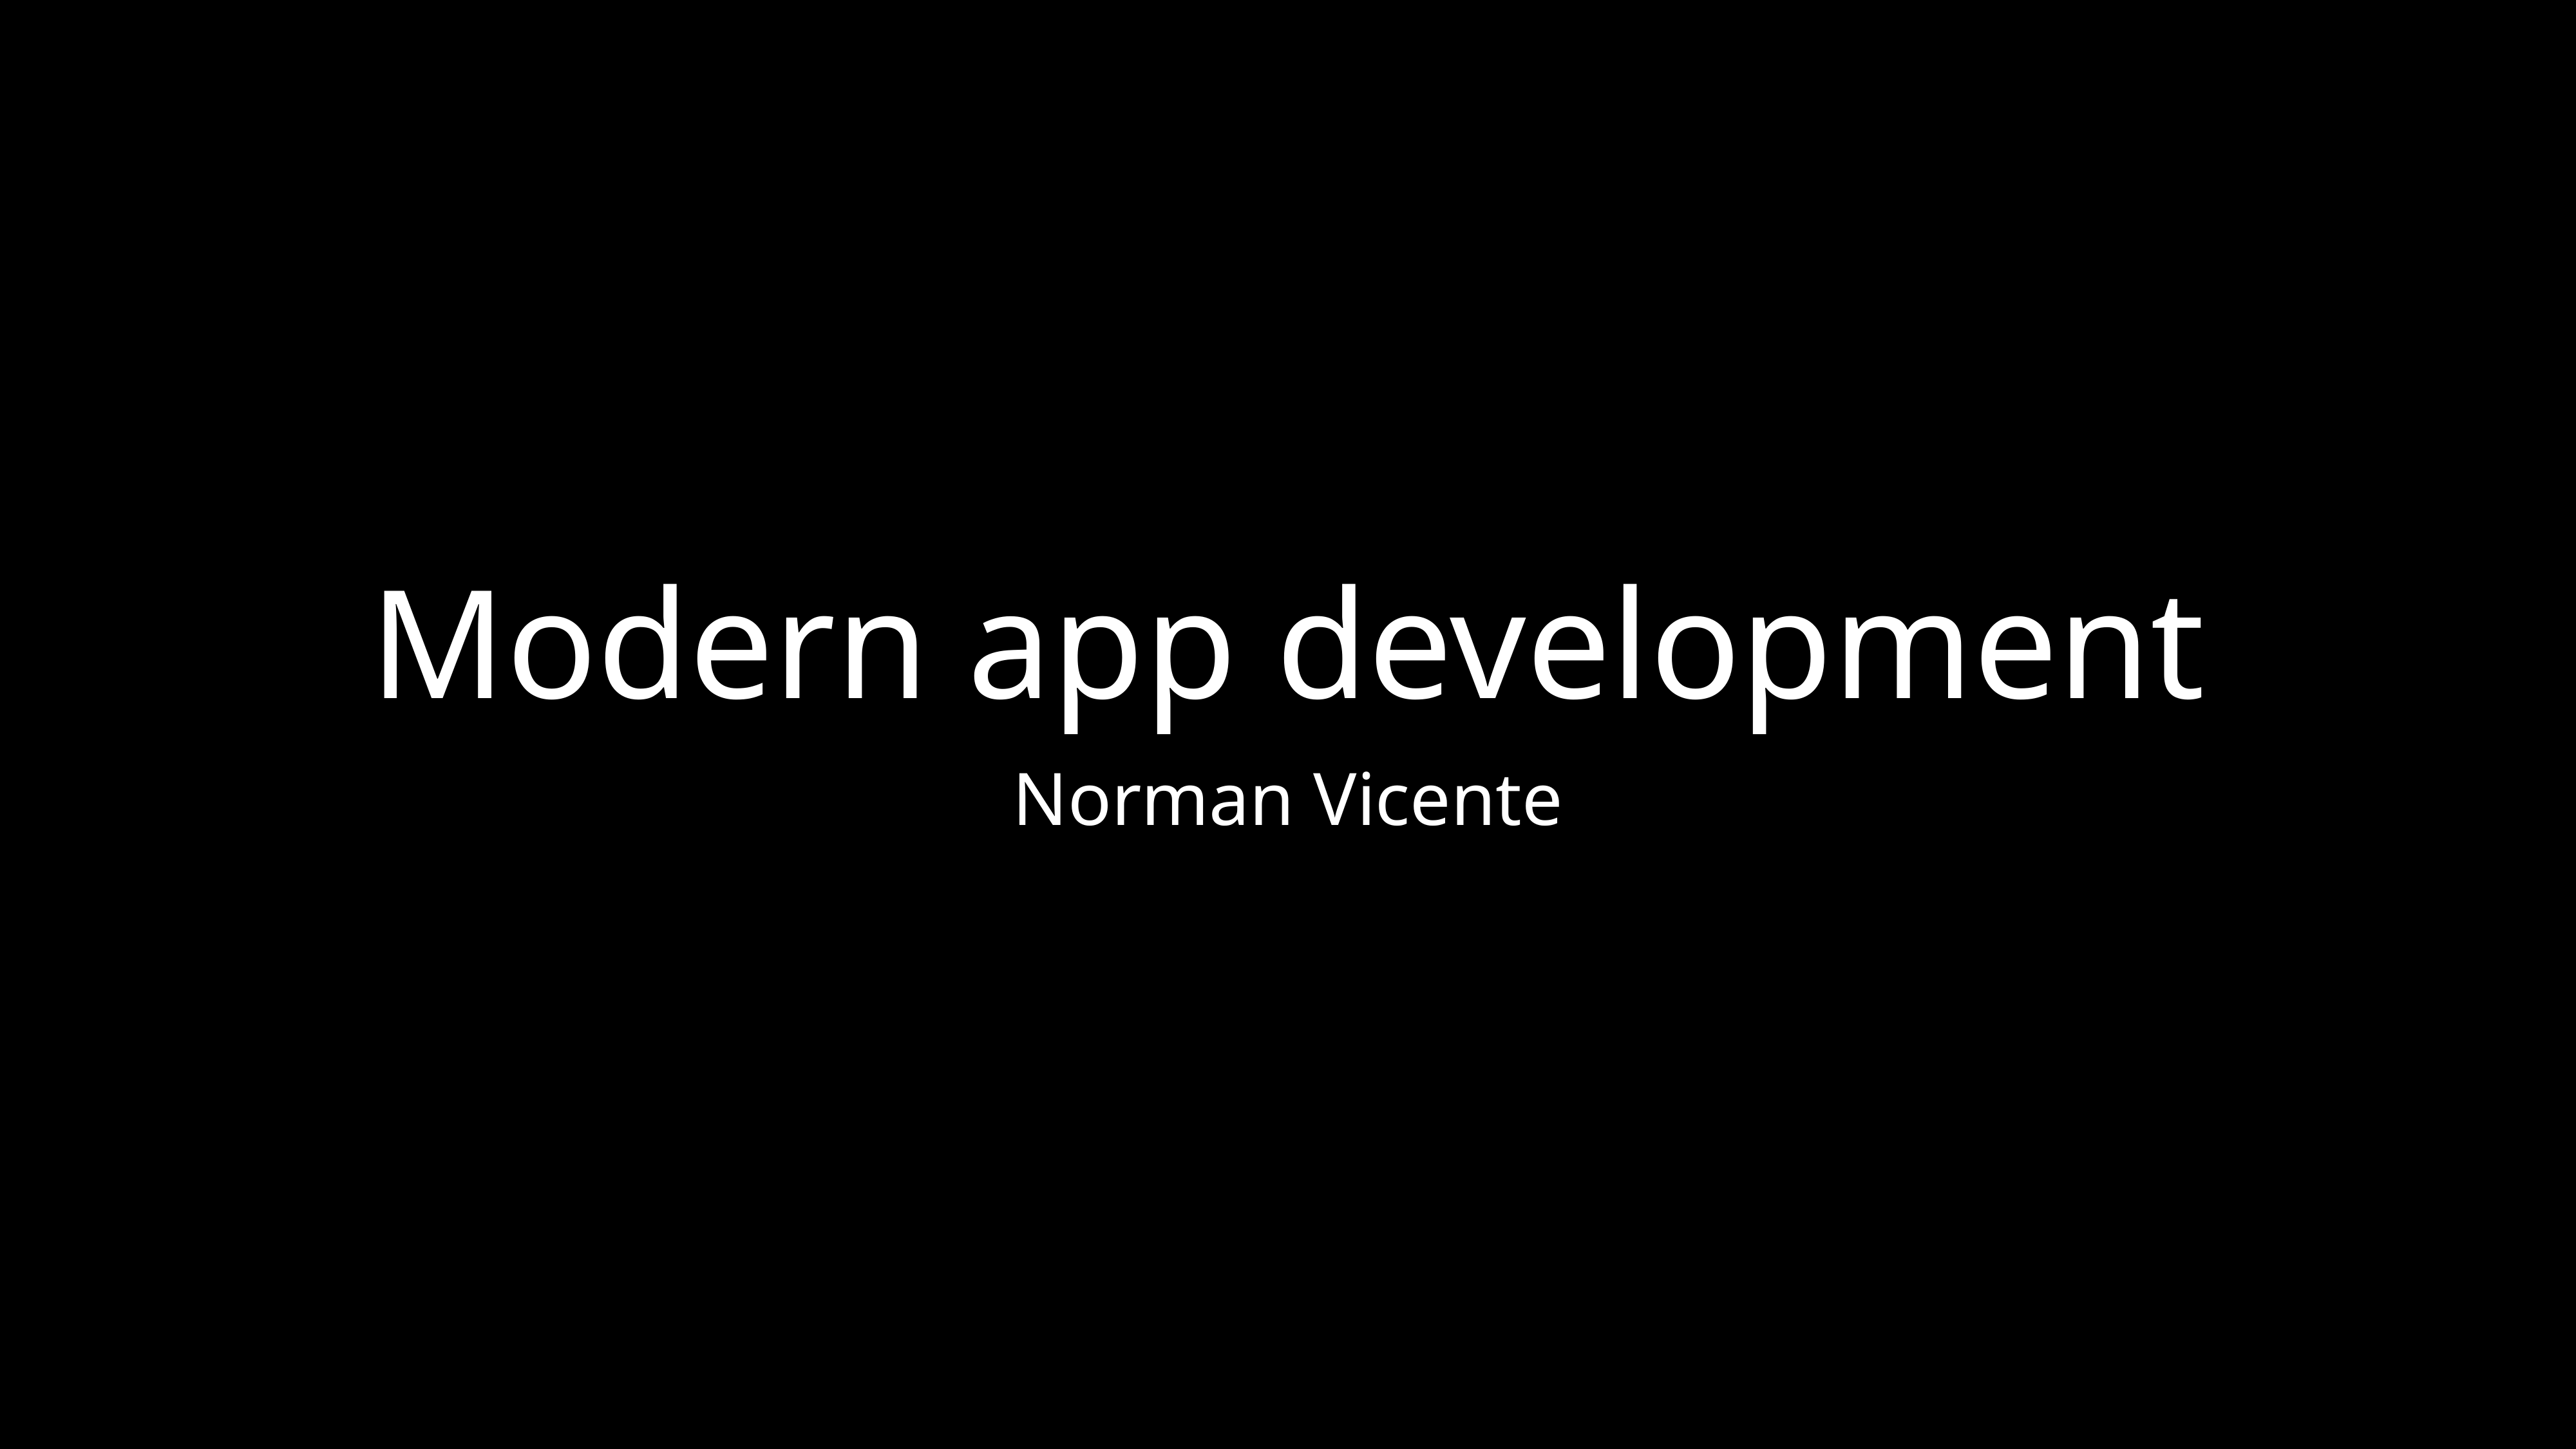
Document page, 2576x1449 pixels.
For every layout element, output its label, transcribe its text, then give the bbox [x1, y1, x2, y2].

title Modern app development [187, 242, 2389, 735]
subtitle Norman Vicente [187, 746, 2389, 916]
